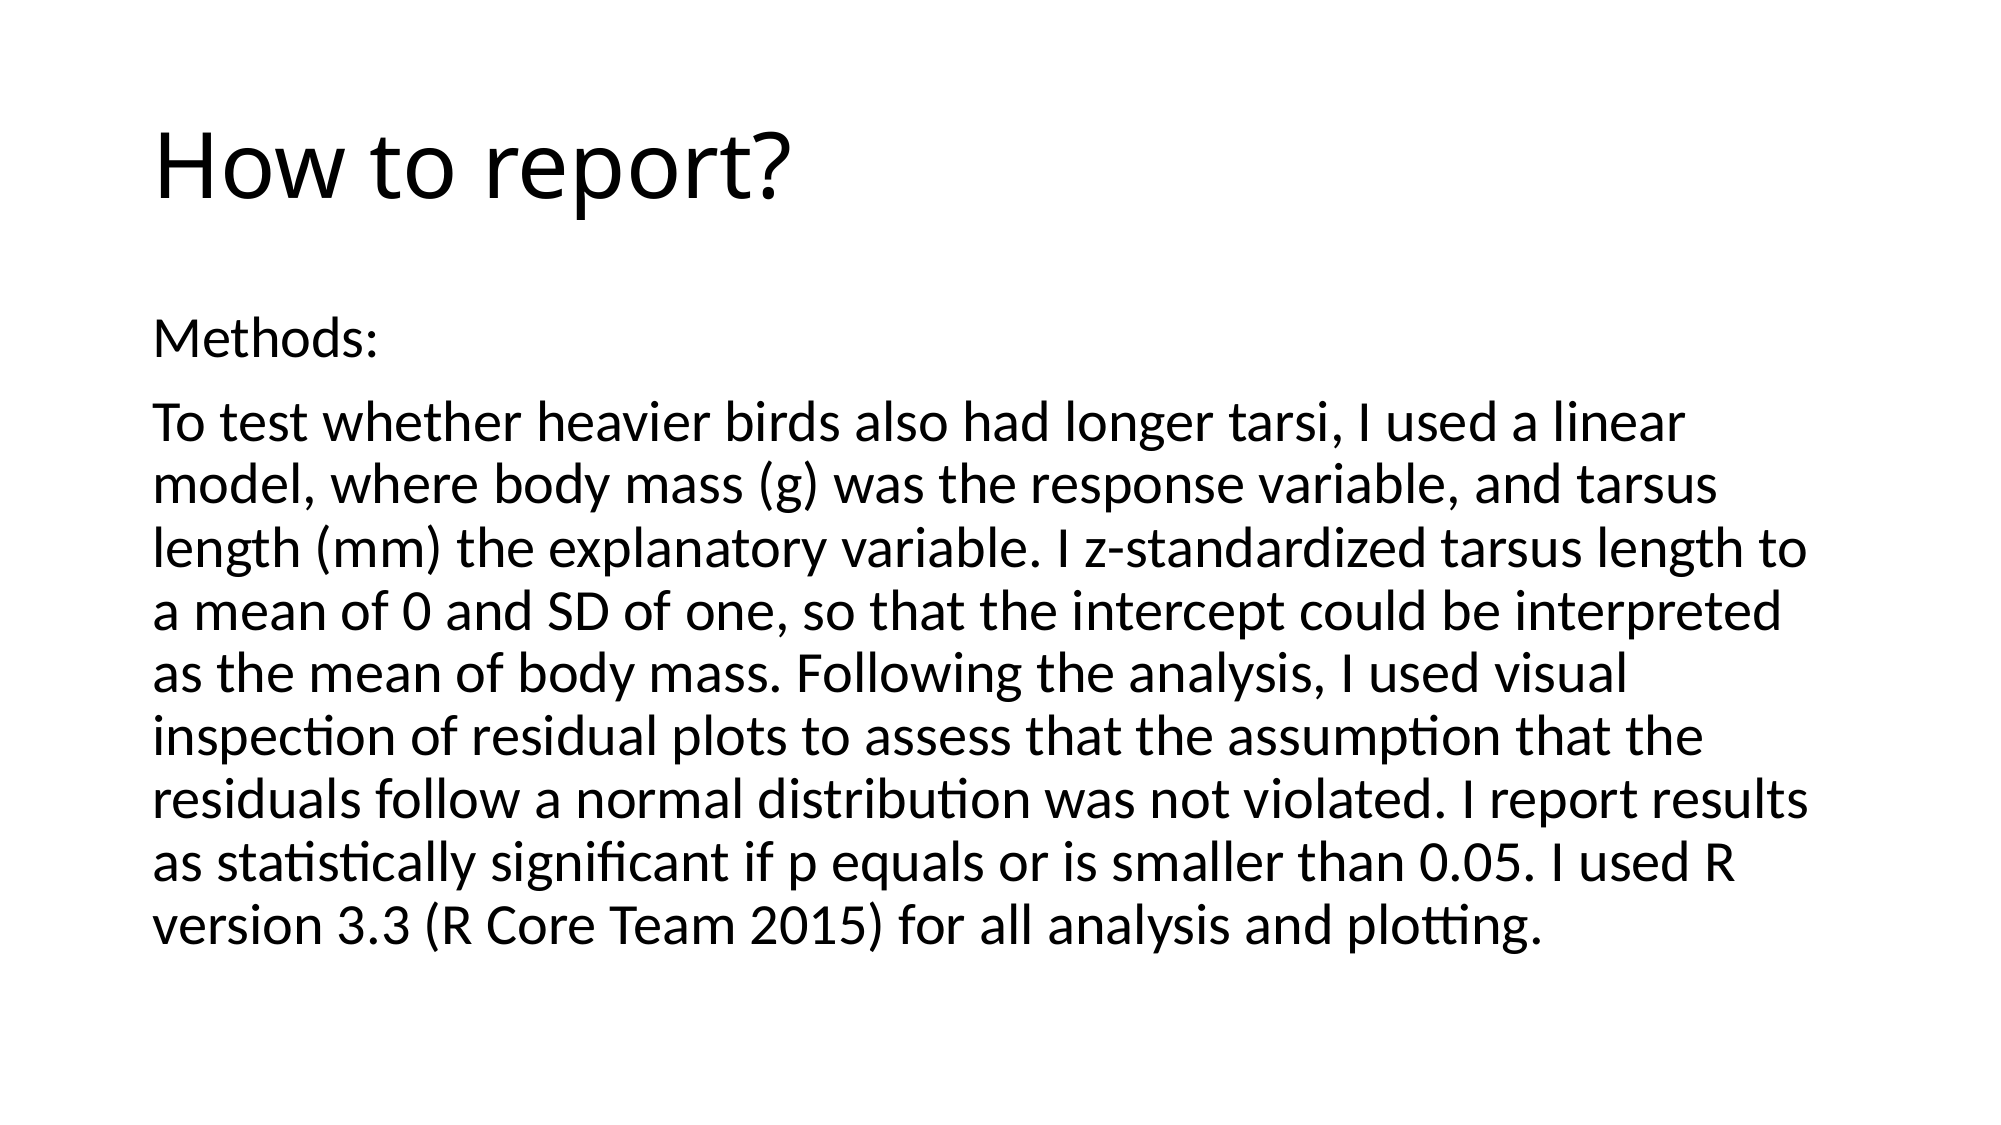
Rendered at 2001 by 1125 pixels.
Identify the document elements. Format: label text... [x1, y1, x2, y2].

title How to report? [137, 59, 1863, 278]
list Methods: To test whether heavier birds also had longer tarsi, I used a linear model, where body mass (g) was the response variable, and tarsus length (mm) the explanatory variable. I z-standardized tarsus length to a mean of 0 and SD of one, so that the intercept could be interpreted as the mean of body mass. Following the analysis, I used visual inspection of residual plots to assess that the assumption that the residuals follow a normal distribution was not violated. I report results as statistically significant if p equals or is smaller than 0.05. I used R version 3.3 (R Core Team 2015) for all analysis and plotting. [137, 299, 1863, 1014]
